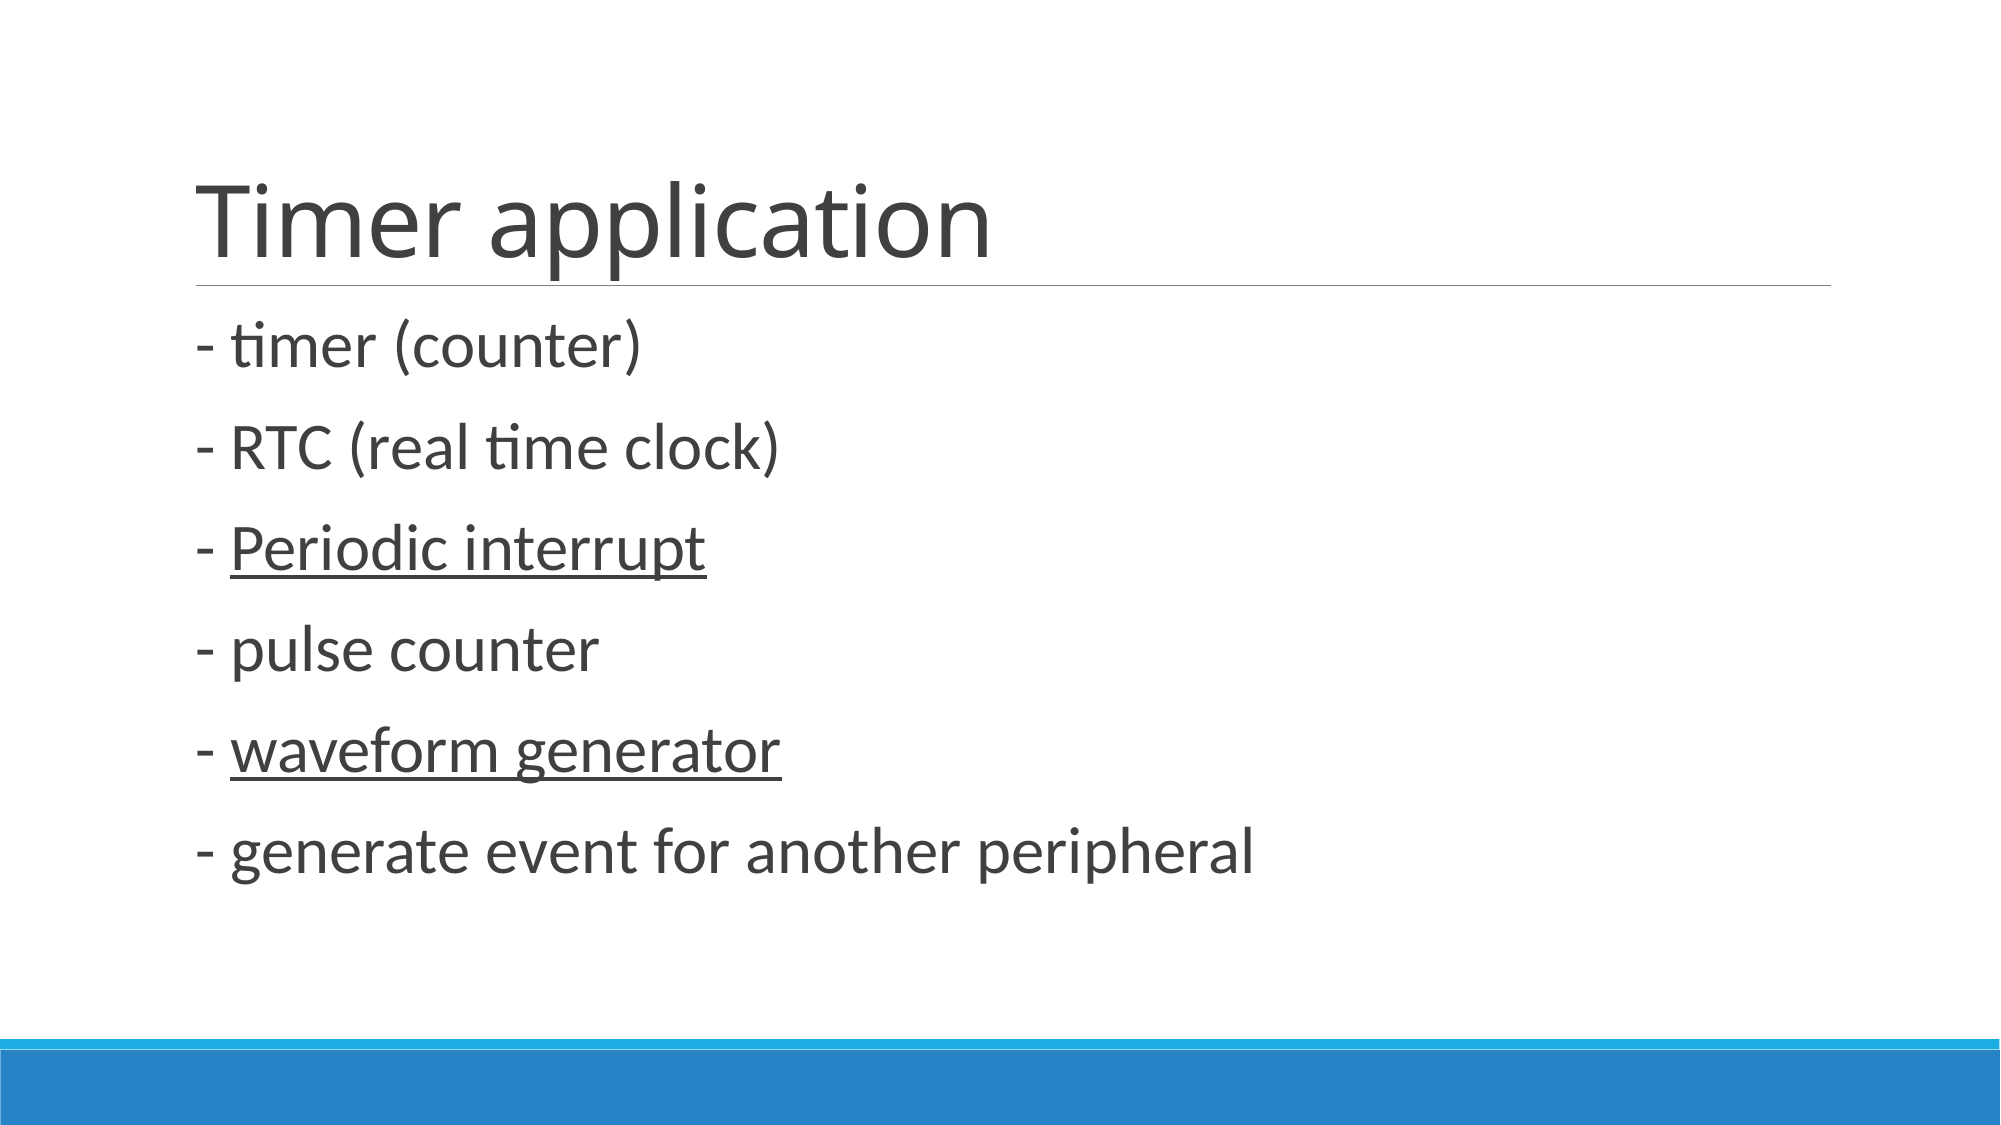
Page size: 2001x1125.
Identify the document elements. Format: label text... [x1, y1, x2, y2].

list - timer (counter) - RTC (real time clock) - Periodic interrupt - pulse counter - waveform generator - generate event for another peripheral [180, 302, 1830, 963]
title Timer application [180, 47, 1830, 285]
